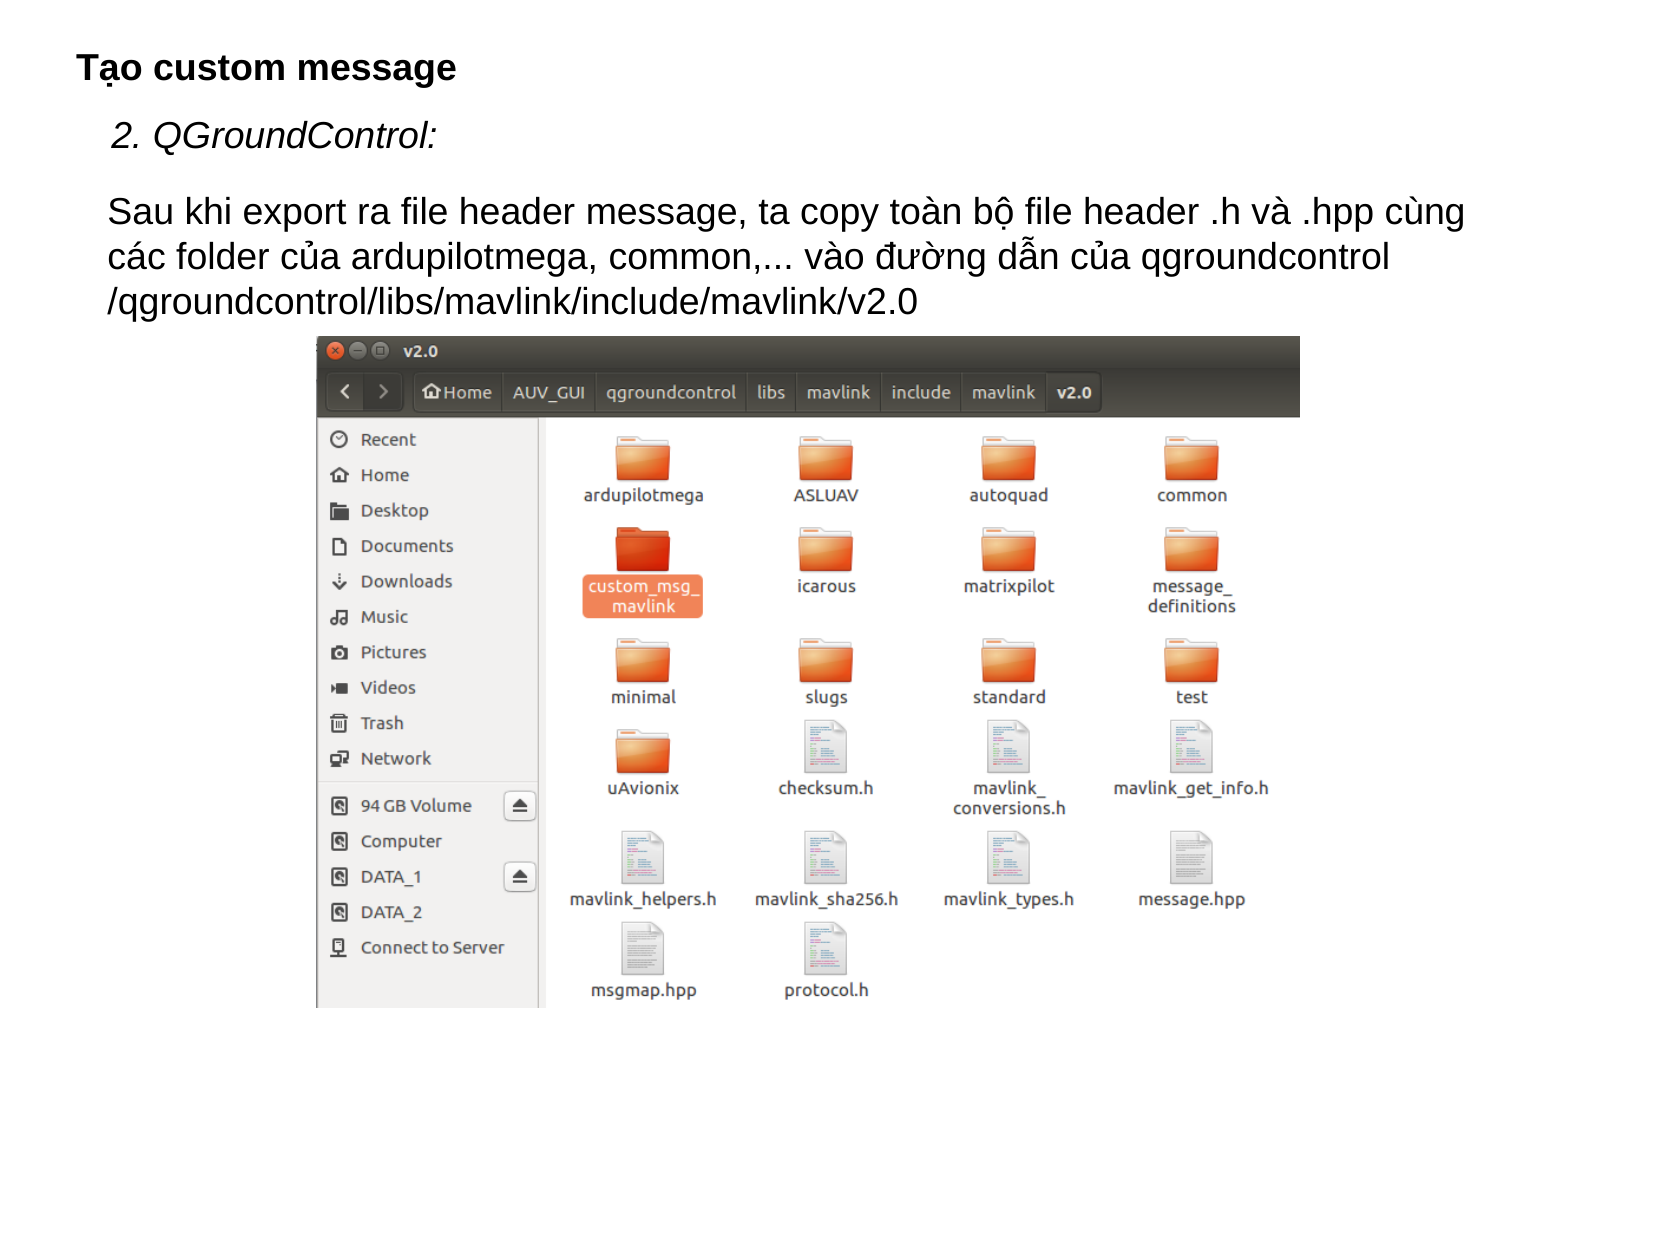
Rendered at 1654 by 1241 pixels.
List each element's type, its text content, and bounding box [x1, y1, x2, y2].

picture [316, 336, 1300, 1008]
text_box Sau khi export ra file header message, ta copy toàn bộ file header .h và .hpp cùng các folder của ardupilotmega, common,... vào đường dẫn của qgroundcontrol /qgroundcontrol/libs/mavlink/include/mavlink/v2.0 [92, 179, 1524, 330]
text_box 2. QGroundControl: [96, 103, 453, 164]
text_box Tạo custom message [61, 35, 483, 96]
